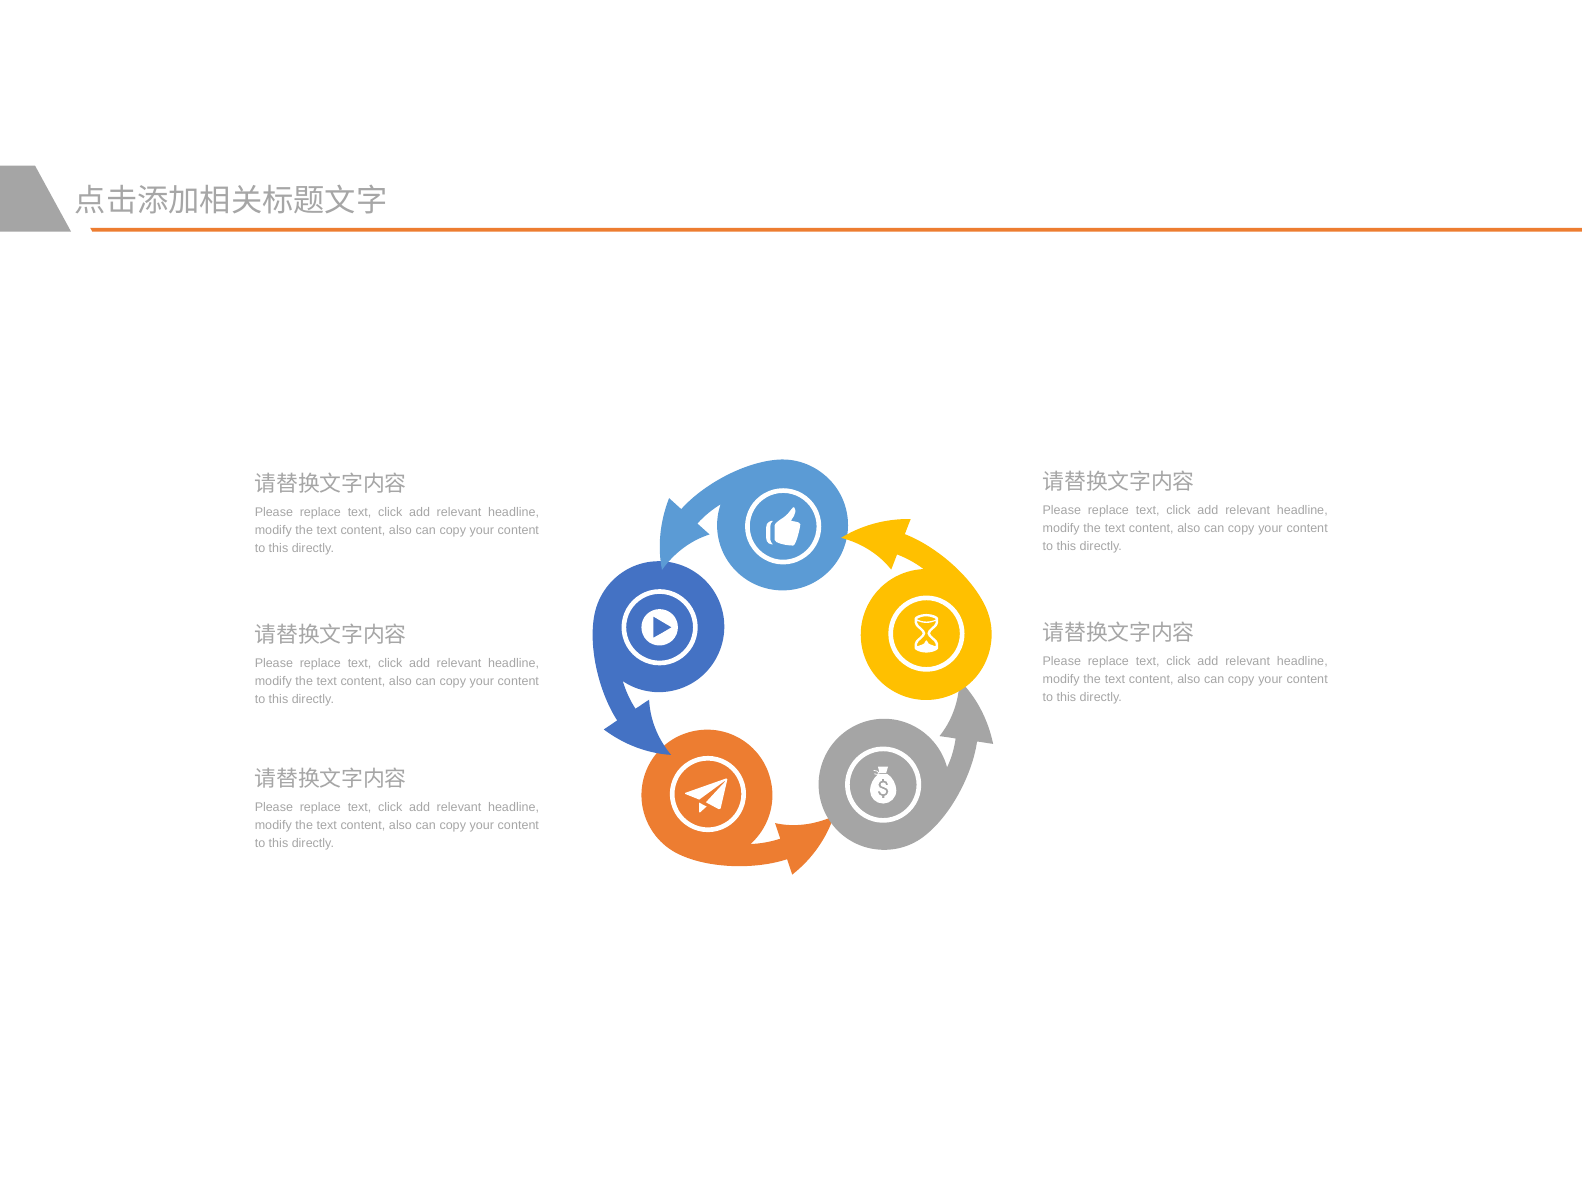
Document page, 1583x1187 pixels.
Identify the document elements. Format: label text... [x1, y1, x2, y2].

text_box Please replace text, click add relevant headline, modify the text content, also can copy your content to this directly. [254, 796, 539, 850]
text_box [88, 226, 1582, 233]
text_box Please replace text, click add relevant headline, modify the text content, also can copy your content to this directly. [254, 501, 539, 556]
text_box 请替换文字内容 [254, 615, 506, 648]
text_box 请替换文字内容 [254, 759, 506, 791]
text_box Please replace text, click add relevant headline, modify the text content, also can copy your content to this directly. [1042, 649, 1328, 704]
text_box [587, 551, 734, 755]
text_box 点击添加相关标题文字 [74, 180, 453, 218]
text_box 请替换文字内容 [1042, 613, 1294, 645]
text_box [841, 518, 994, 710]
text_box [0, 164, 73, 233]
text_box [657, 458, 856, 598]
text_box 请替换文字内容 [254, 464, 506, 497]
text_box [635, 723, 834, 875]
text_box Please replace text, click add relevant headline, modify the text content, also can copy your content to this directly. [1042, 498, 1328, 553]
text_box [811, 680, 994, 853]
text_box Please replace text, click add relevant headline, modify the text content, also can copy your content to this directly. [254, 652, 539, 707]
text_box 请替换文字内容 [1042, 462, 1294, 494]
